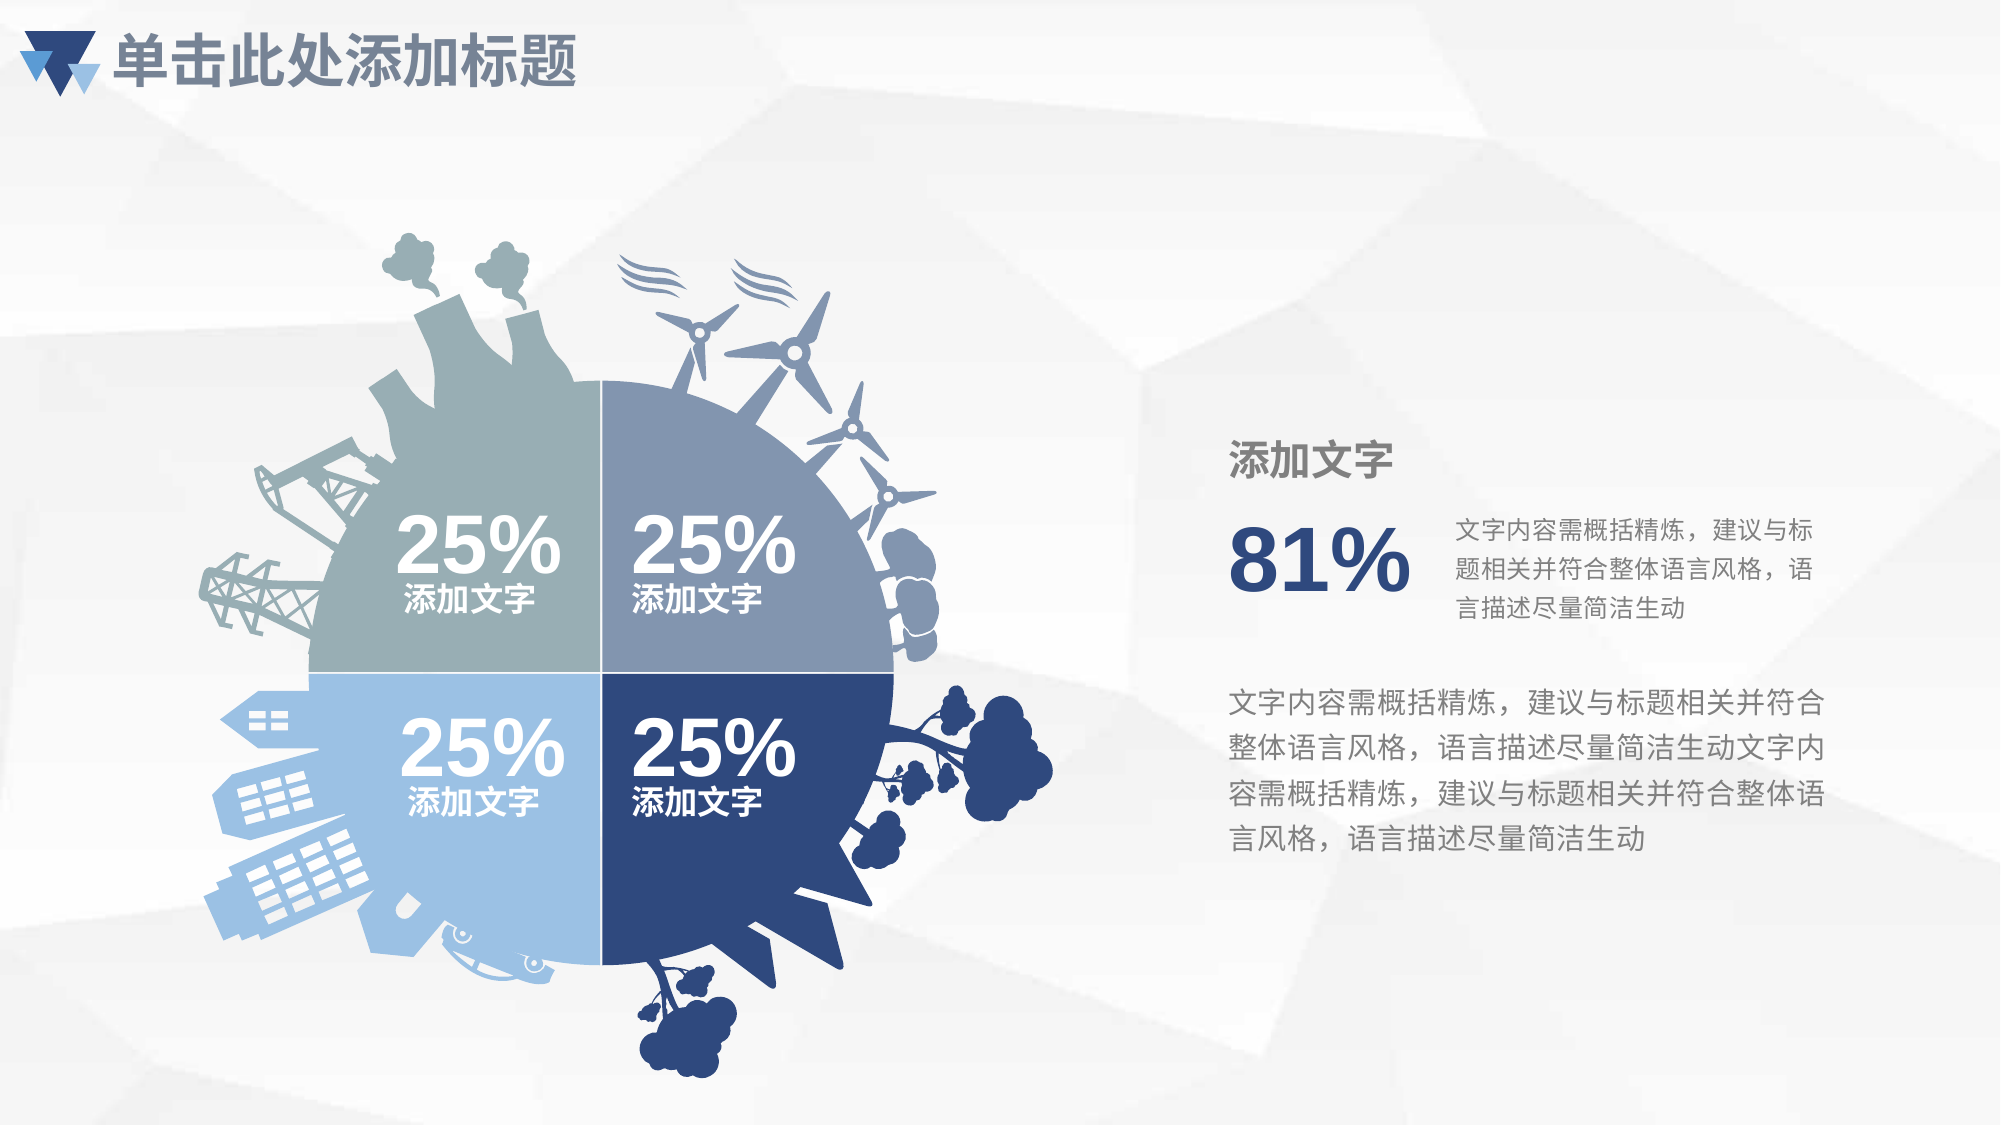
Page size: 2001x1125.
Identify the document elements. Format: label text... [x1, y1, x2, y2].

text_box 81% [1213, 492, 1427, 617]
text_box 添加文字 [1213, 426, 1411, 492]
text_box 文字内容需概括精炼，建议与标题相关并符合整体语言风格，语言描述尽量简洁生动文字内容需概括精炼，建议与标题相关并符合整体语言风格，语言描述尽量简洁生动 [1213, 666, 1851, 909]
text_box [602, 673, 1055, 1080]
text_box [203, 673, 601, 995]
picture [0, 0, 2001, 1125]
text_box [602, 254, 940, 672]
text_box 文字内容需概括精炼，建议与标题相关并符合整体语言风格，语言描述尽量简洁生动 [1440, 498, 1851, 631]
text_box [197, 231, 601, 672]
